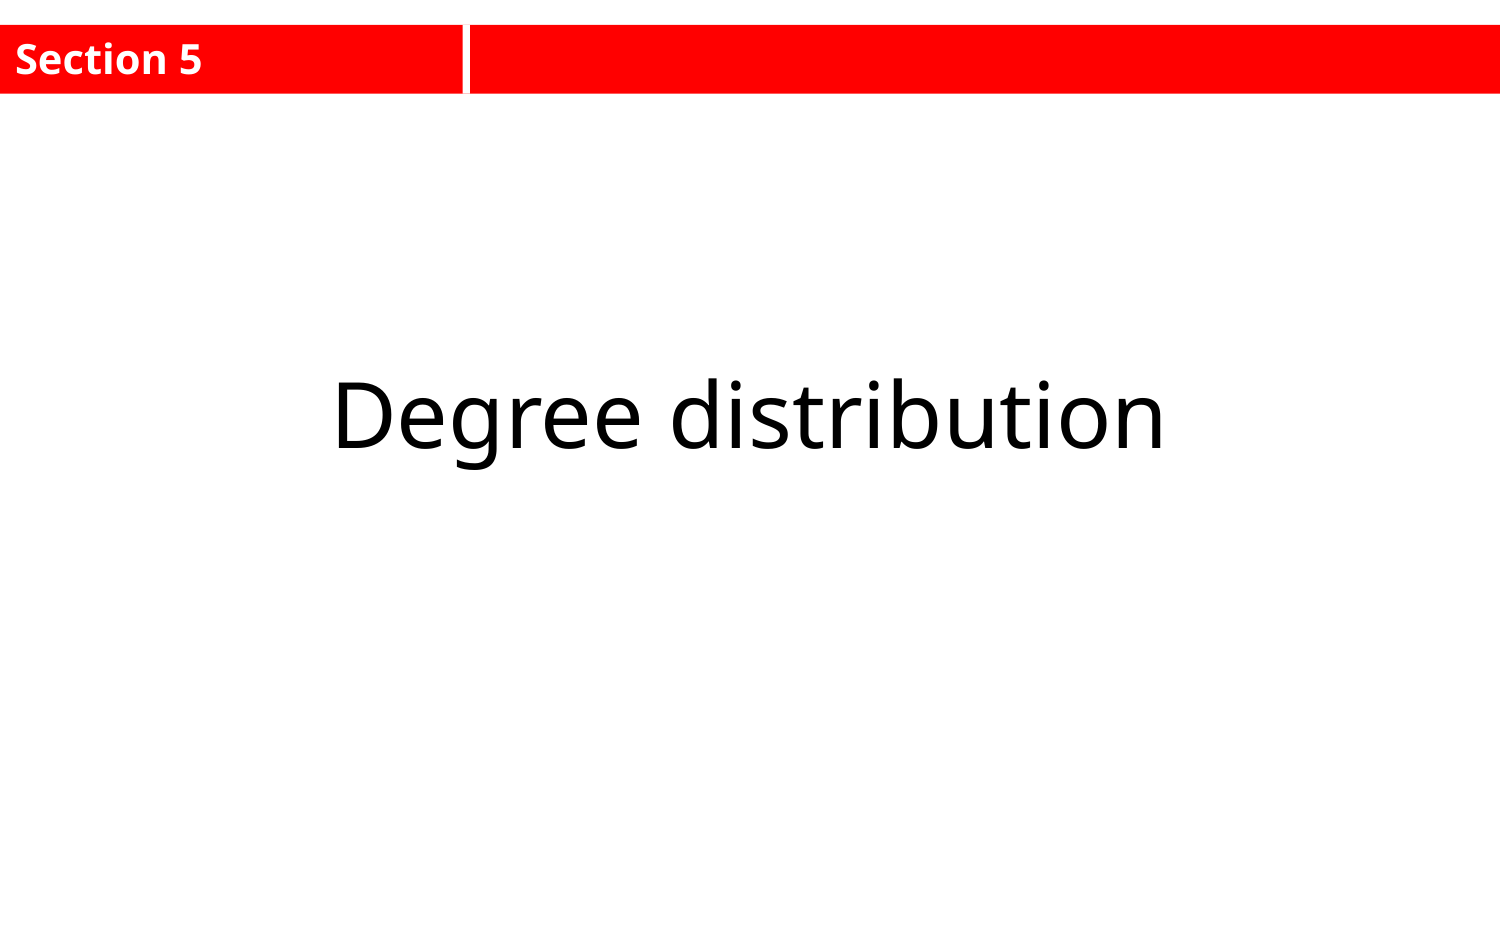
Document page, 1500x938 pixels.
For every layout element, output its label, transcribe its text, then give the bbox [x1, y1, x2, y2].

text_box Degree distribution [0, 350, 1500, 585]
text_box Section 5 [470, 24, 1500, 94]
text_box Section 5 [0, 24, 462, 94]
text_box [462, 24, 470, 94]
